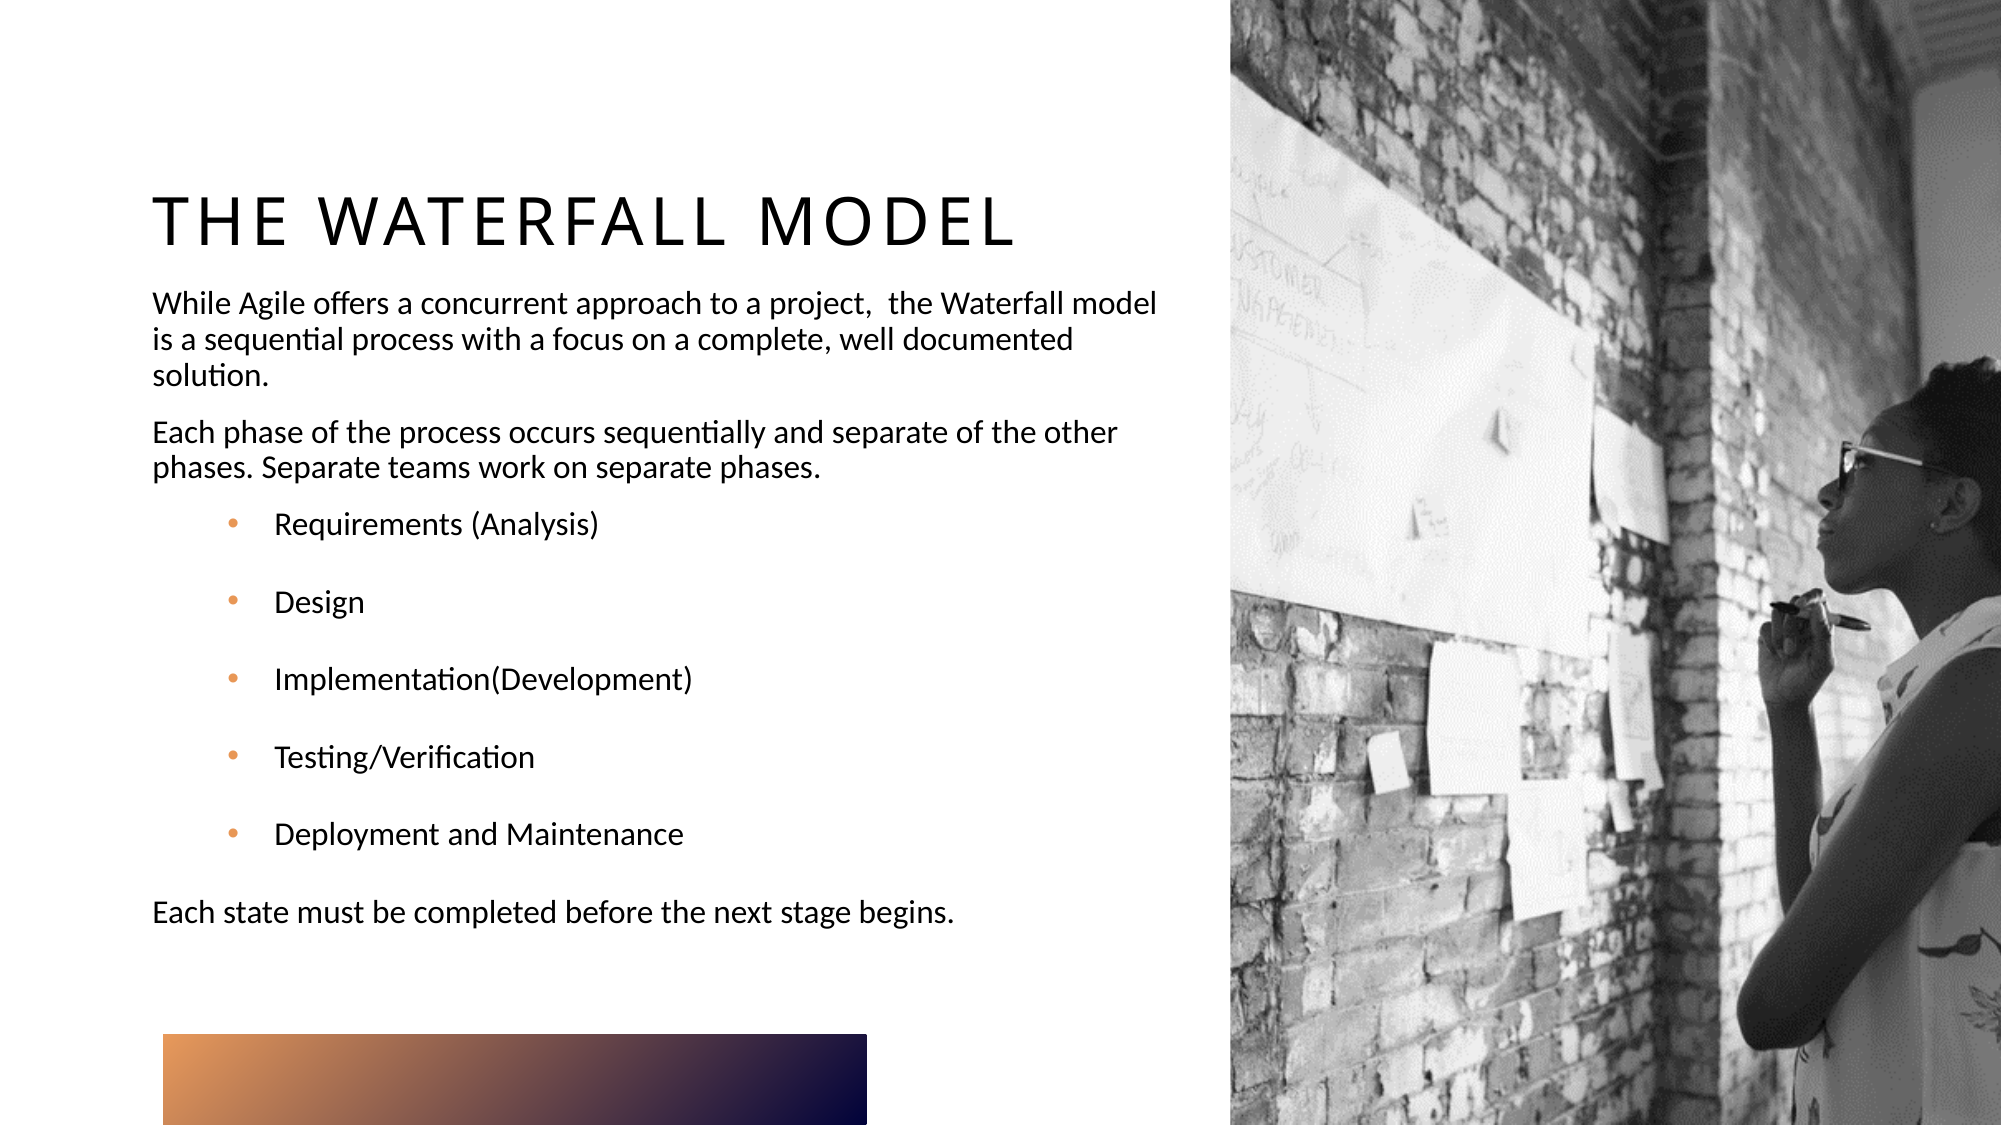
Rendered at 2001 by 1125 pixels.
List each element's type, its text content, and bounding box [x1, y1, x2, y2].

picture [1229, 0, 2001, 1125]
list While Agile offers a concurrent approach to a project, the Waterfall model is a sequential process with a focus on a complete, well documented solution. Each phase of the process occurs sequentially and separate of the other phases. Separate teams work on separate phases. Requirements (Analysis) Design Implementation(Development) Testing/Verification Deployment and Maintenance Each state must be completed before the next stage begins. [137, 278, 1189, 1011]
title The waterfall model [137, 73, 1150, 268]
